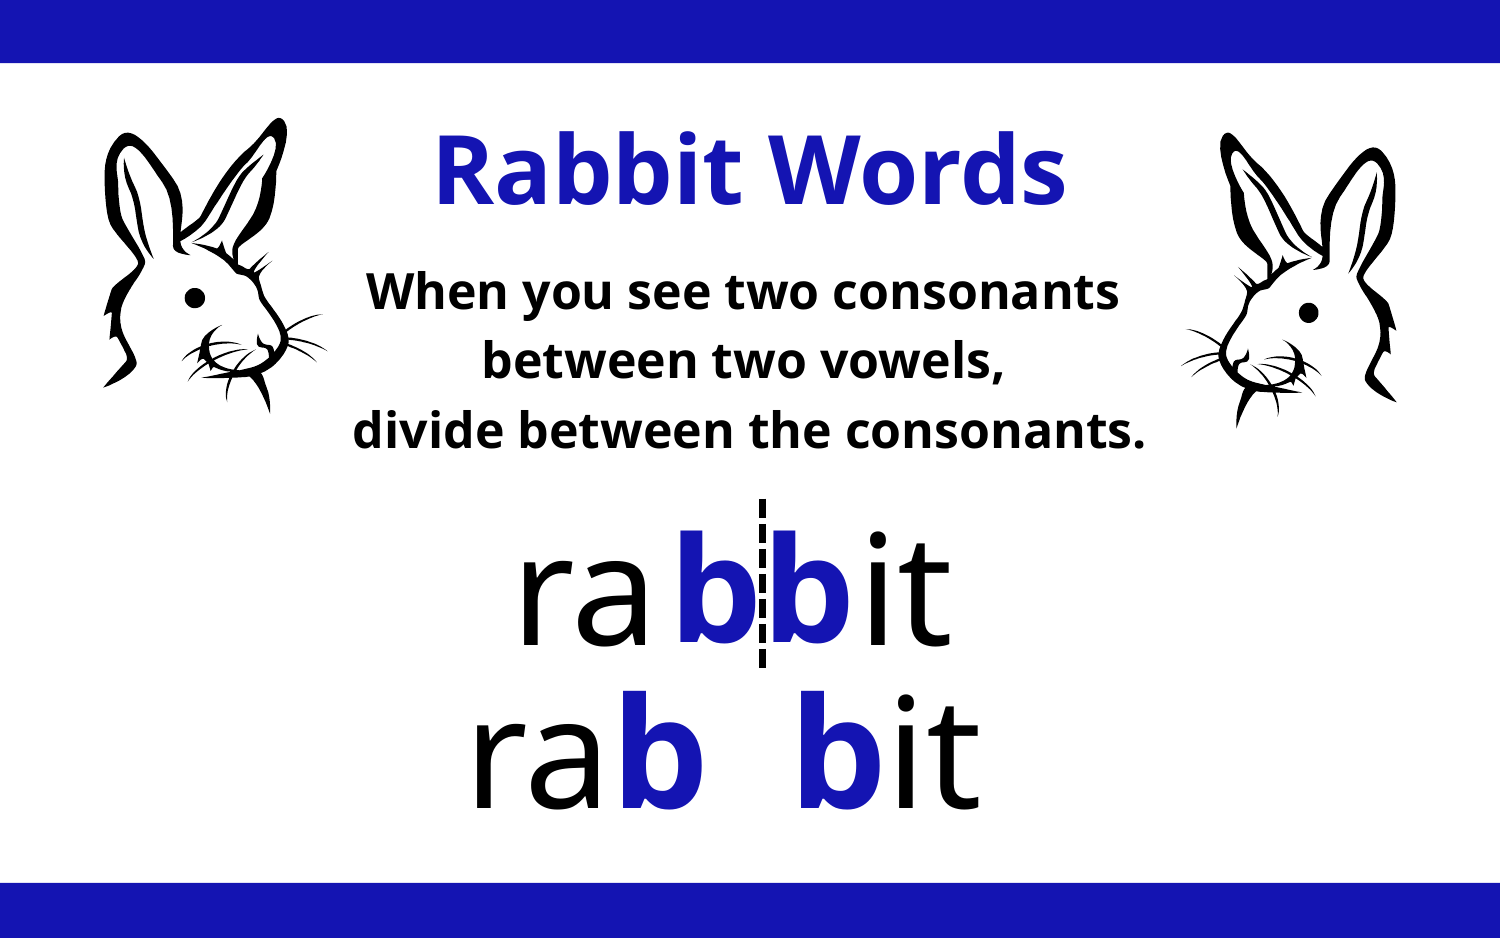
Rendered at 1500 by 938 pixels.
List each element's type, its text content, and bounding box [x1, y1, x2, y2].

text_box [0, 882, 1500, 938]
picture [103, 108, 328, 414]
text_box bb [12, 508, 1500, 683]
text_box [0, 0, 1500, 64]
list When you see two consonants between two vowels, divide between the consonants. [0, 258, 1500, 497]
picture [1180, 123, 1397, 429]
title Rabbit Words [103, 92, 1397, 256]
text_box rab bit [0, 671, 1447, 846]
text_box ra it [496, 497, 969, 508]
